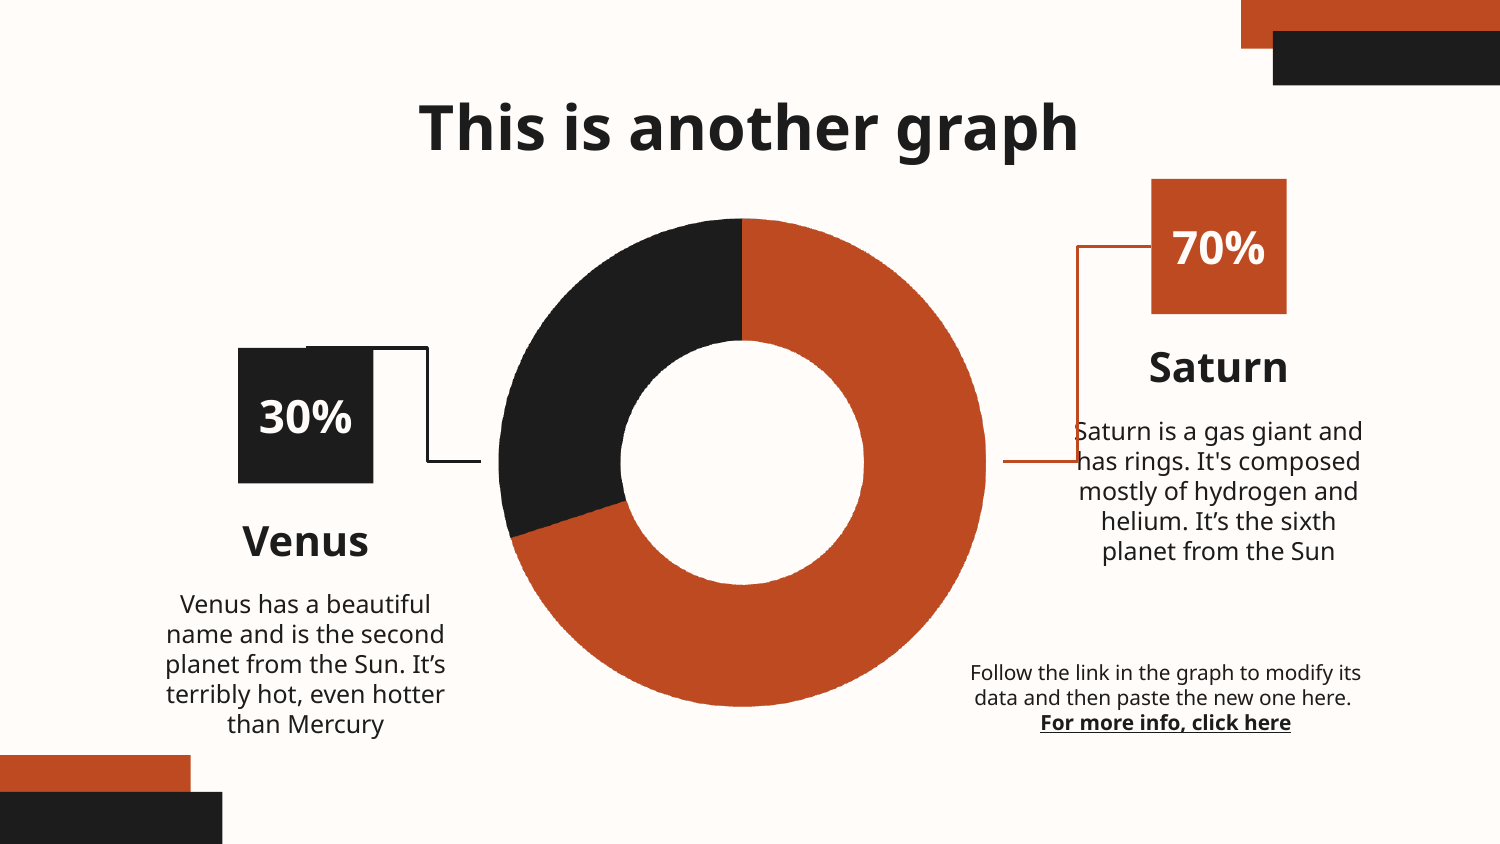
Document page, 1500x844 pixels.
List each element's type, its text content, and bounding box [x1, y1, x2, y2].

title This is another graph [118, 72, 1382, 167]
picture [481, 210, 1004, 713]
subtitle Saturn is a gas giant and has rings. It's composed mostly of hydrogen and helium. It’s the sixth planet from the Sun [1056, 401, 1382, 583]
subtitle Saturn [1156, 326, 1382, 401]
text_box 30% [238, 347, 331, 484]
subtitle Venus has a beautiful name and is the second planet from the Sun. It’s terribly hot, even hotter than Mercury [142, 575, 469, 756]
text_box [336, 316, 451, 493]
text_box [1002, 246, 1152, 462]
text_box Follow the link in the graph to modify its data and then paste the new one here. For more info, click here [955, 644, 1377, 756]
subtitle Venus [142, 499, 469, 575]
text_box 70% [1151, 178, 1287, 315]
